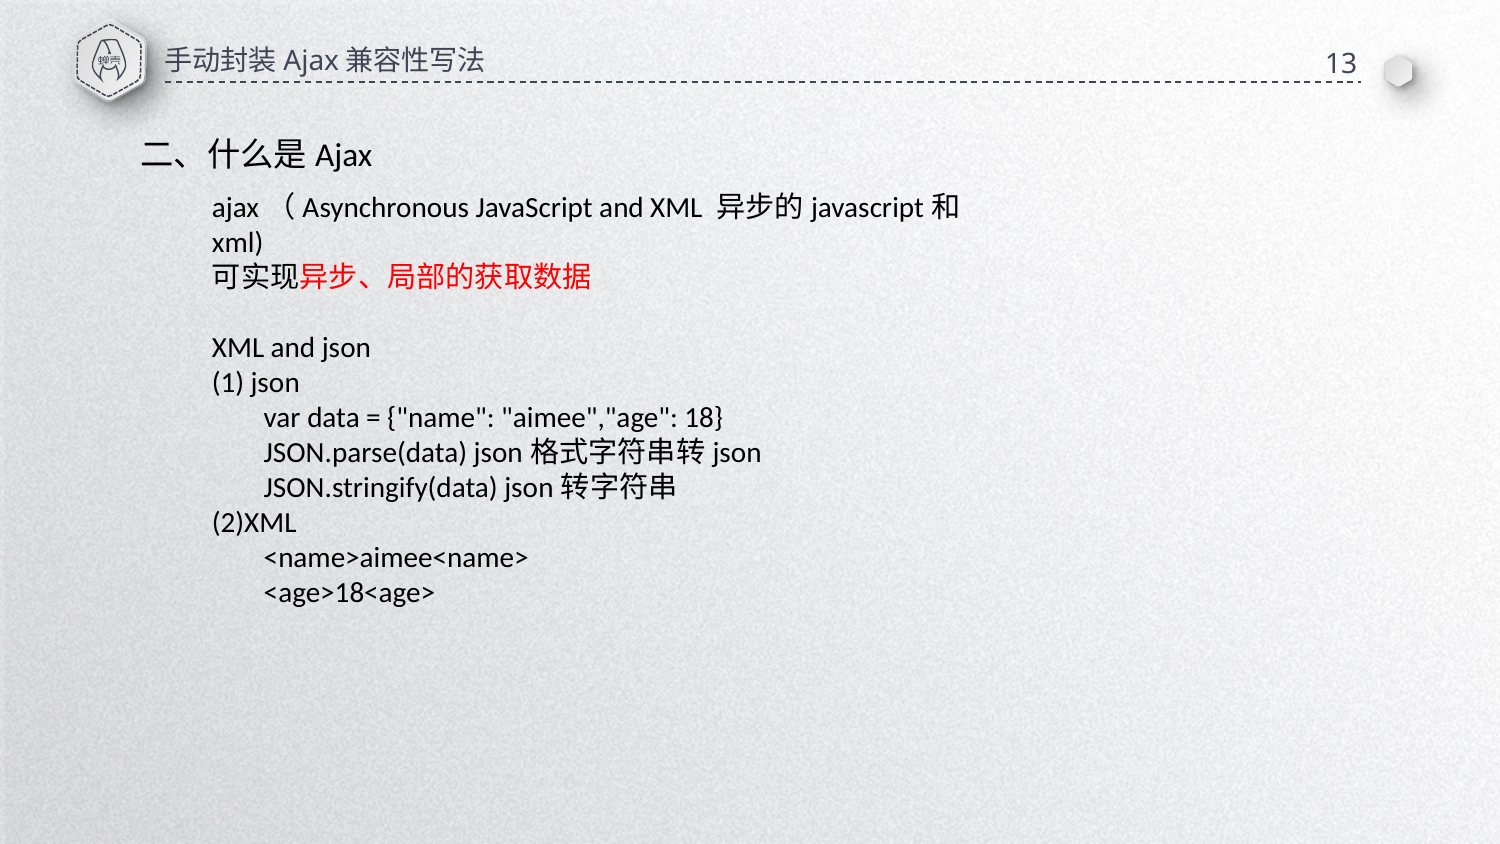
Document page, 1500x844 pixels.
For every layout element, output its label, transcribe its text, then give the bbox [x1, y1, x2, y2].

text_box ajax（Asynchronous JavaScript and XML 异步的javascript和xml) 可实现异步、局部的获取数据 XML and json (1) json var data = {"name": "aimee","age": 18} JSON.parse(data) json格式字符串转json JSON.stringify(data) json转字符串 (2)XML <name>aimee<name> <age>18<age> [197, 181, 1026, 661]
picture [0, 0, 1500, 844]
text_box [1382, 56, 1415, 86]
text_box 13 [1316, 41, 1370, 84]
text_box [67, 23, 151, 98]
text_box 二、什么是Ajax [126, 125, 388, 181]
text_box 手动封装Ajax兼容性写法 [156, 37, 528, 114]
